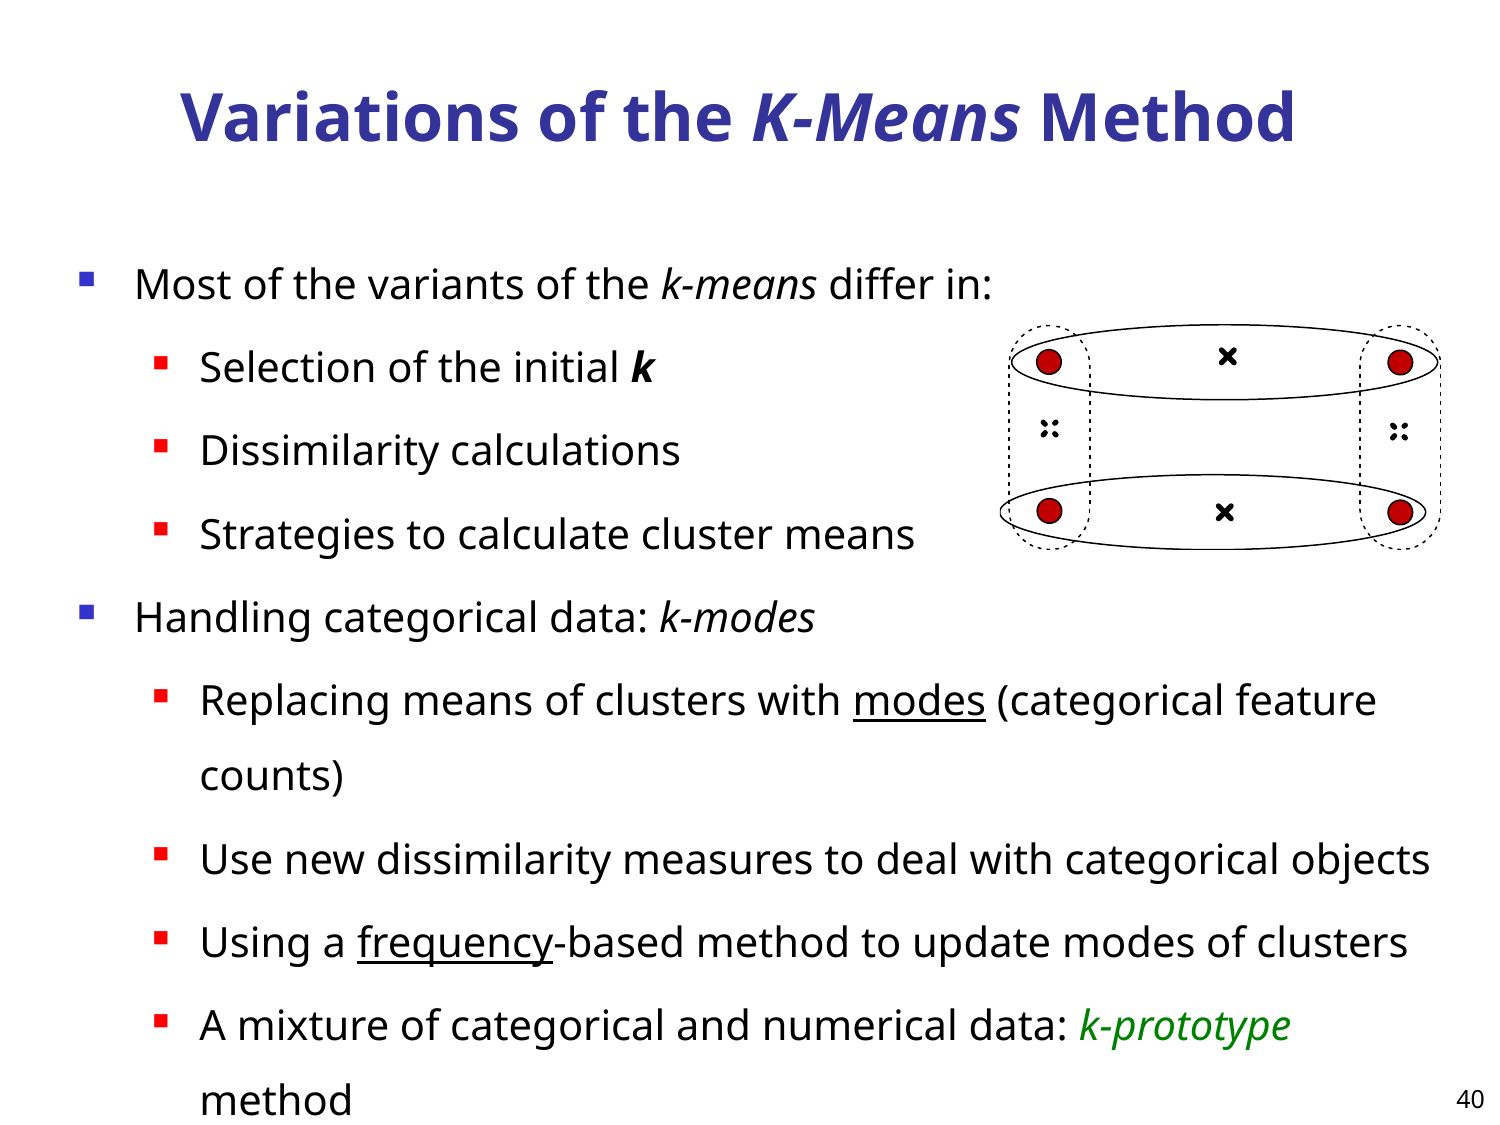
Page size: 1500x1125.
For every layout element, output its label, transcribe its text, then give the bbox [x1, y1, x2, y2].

slide_number 40 [1187, 1062, 1500, 1125]
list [999, 324, 1442, 551]
list Most of the variants of the k-means differ in: Selection of the initial k Dissimilarity calculations Strategies to calculate cluster means Handling categorical data: k-modes Replacing means of clusters with modes (categorical feature counts) Use new dissimilarity measures to deal with categorical objects Using a frequency-based method to update modes of clusters A mixture of categorical and numerical data: k-prototype method [62, 224, 1450, 1063]
title Variations of the K-Means Method [50, 62, 1429, 163]
